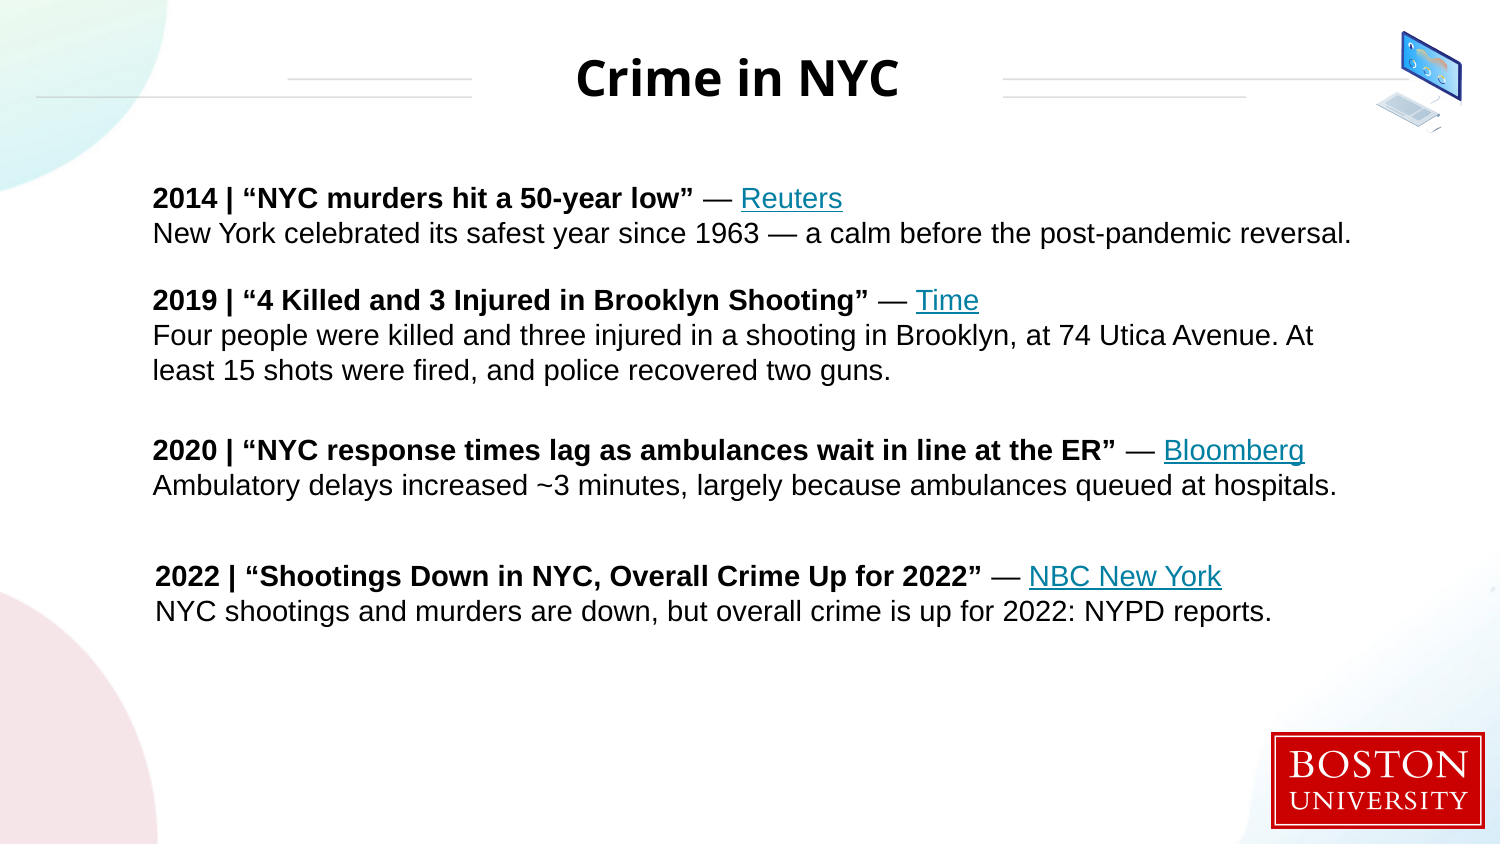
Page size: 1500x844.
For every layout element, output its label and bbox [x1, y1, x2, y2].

text_box [35, 78, 1370, 98]
picture [0, 0, 1500, 844]
